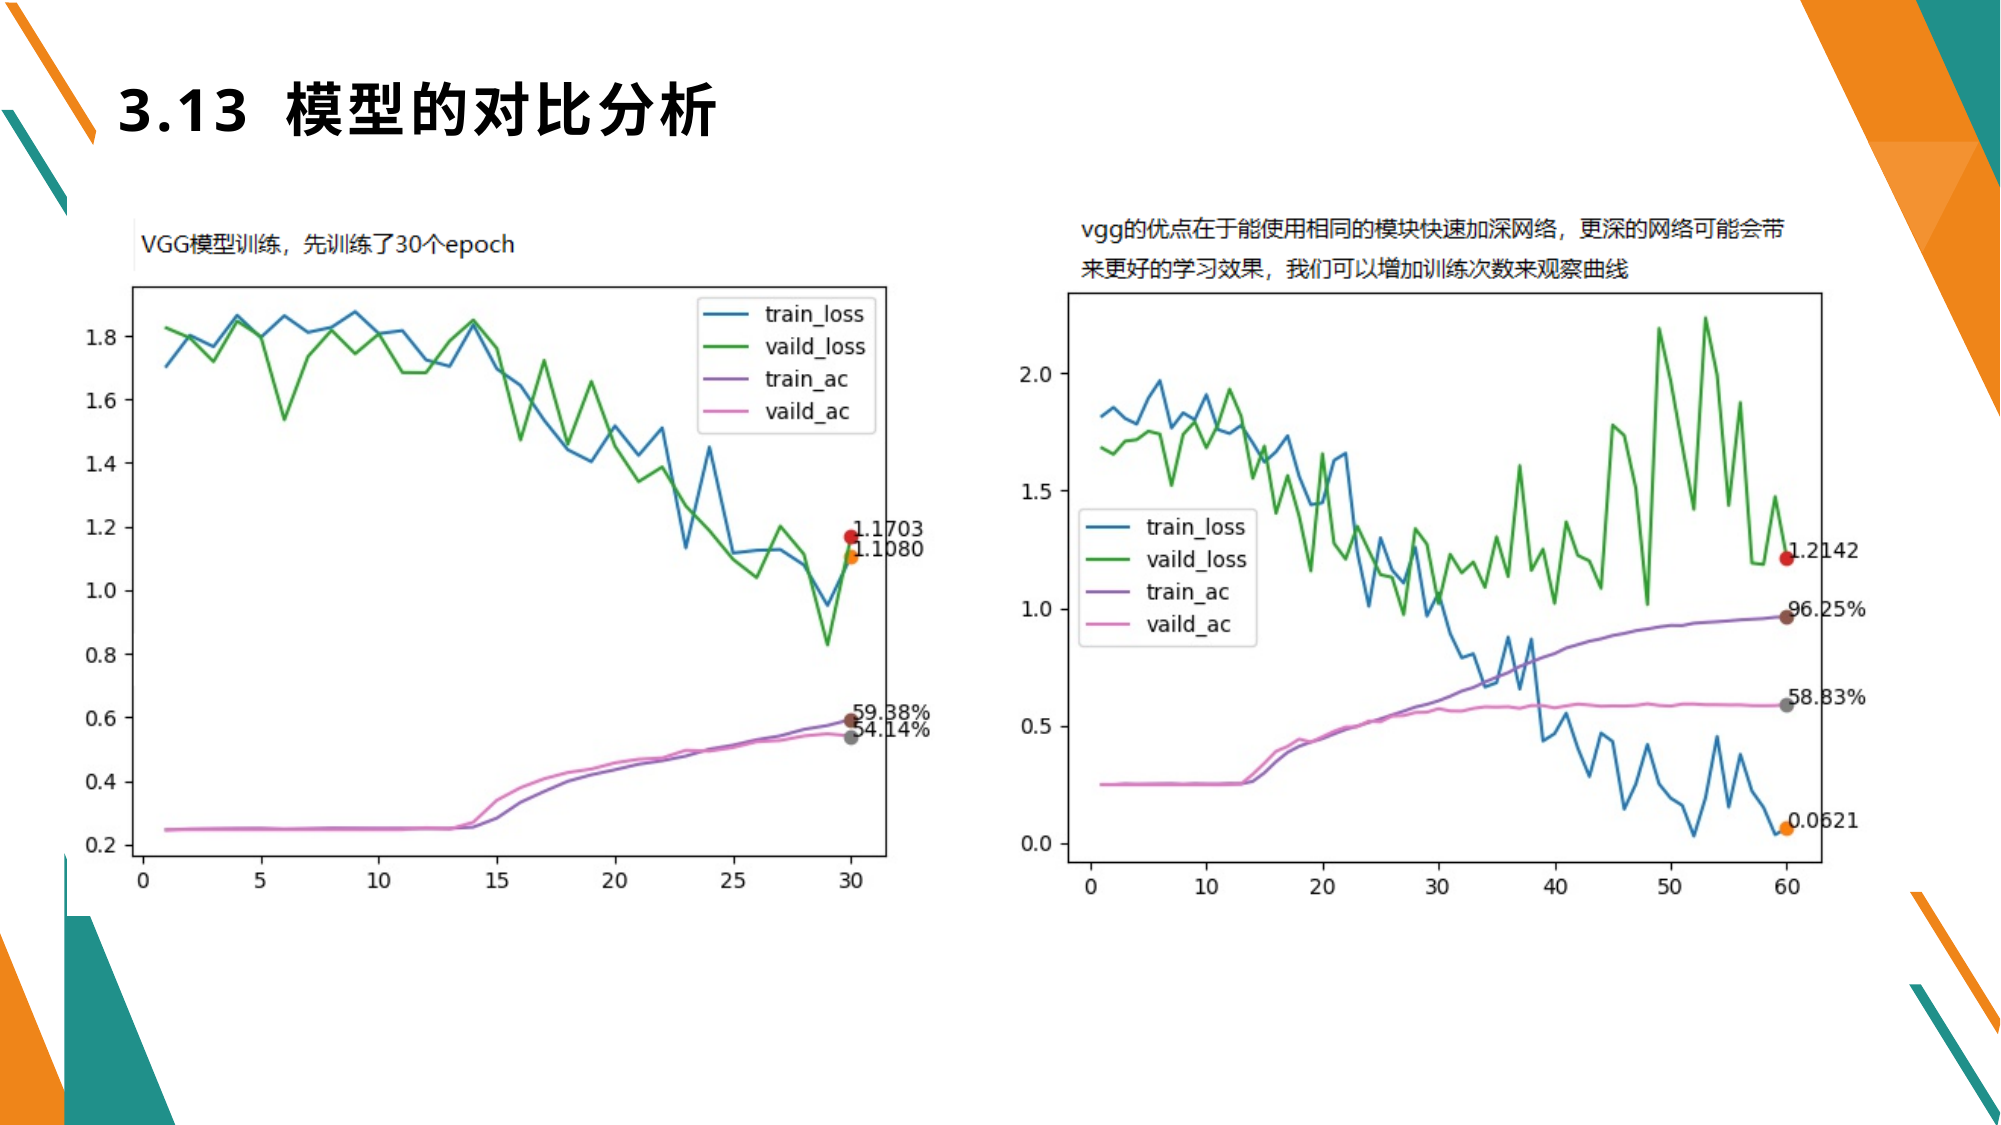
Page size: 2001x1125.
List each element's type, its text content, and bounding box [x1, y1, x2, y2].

picture [67, 191, 1879, 916]
title 3.13 模型的对比分析 [102, 66, 1898, 209]
